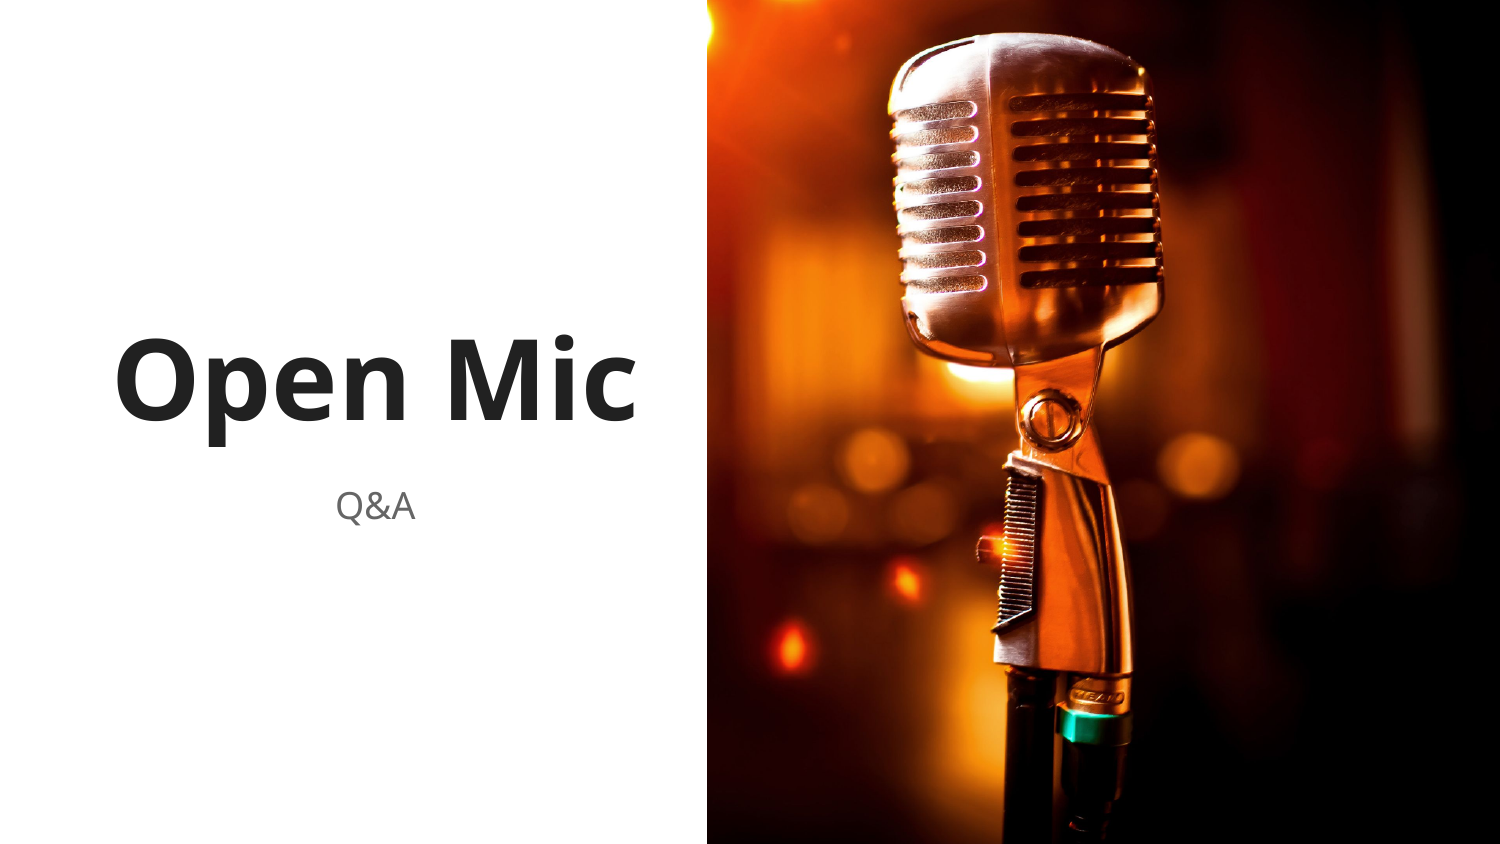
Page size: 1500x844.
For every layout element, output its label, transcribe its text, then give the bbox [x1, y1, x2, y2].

picture [706, 0, 1500, 844]
title Open Mic [43, 177, 701, 458]
subtitle Q&A [43, 466, 701, 688]
